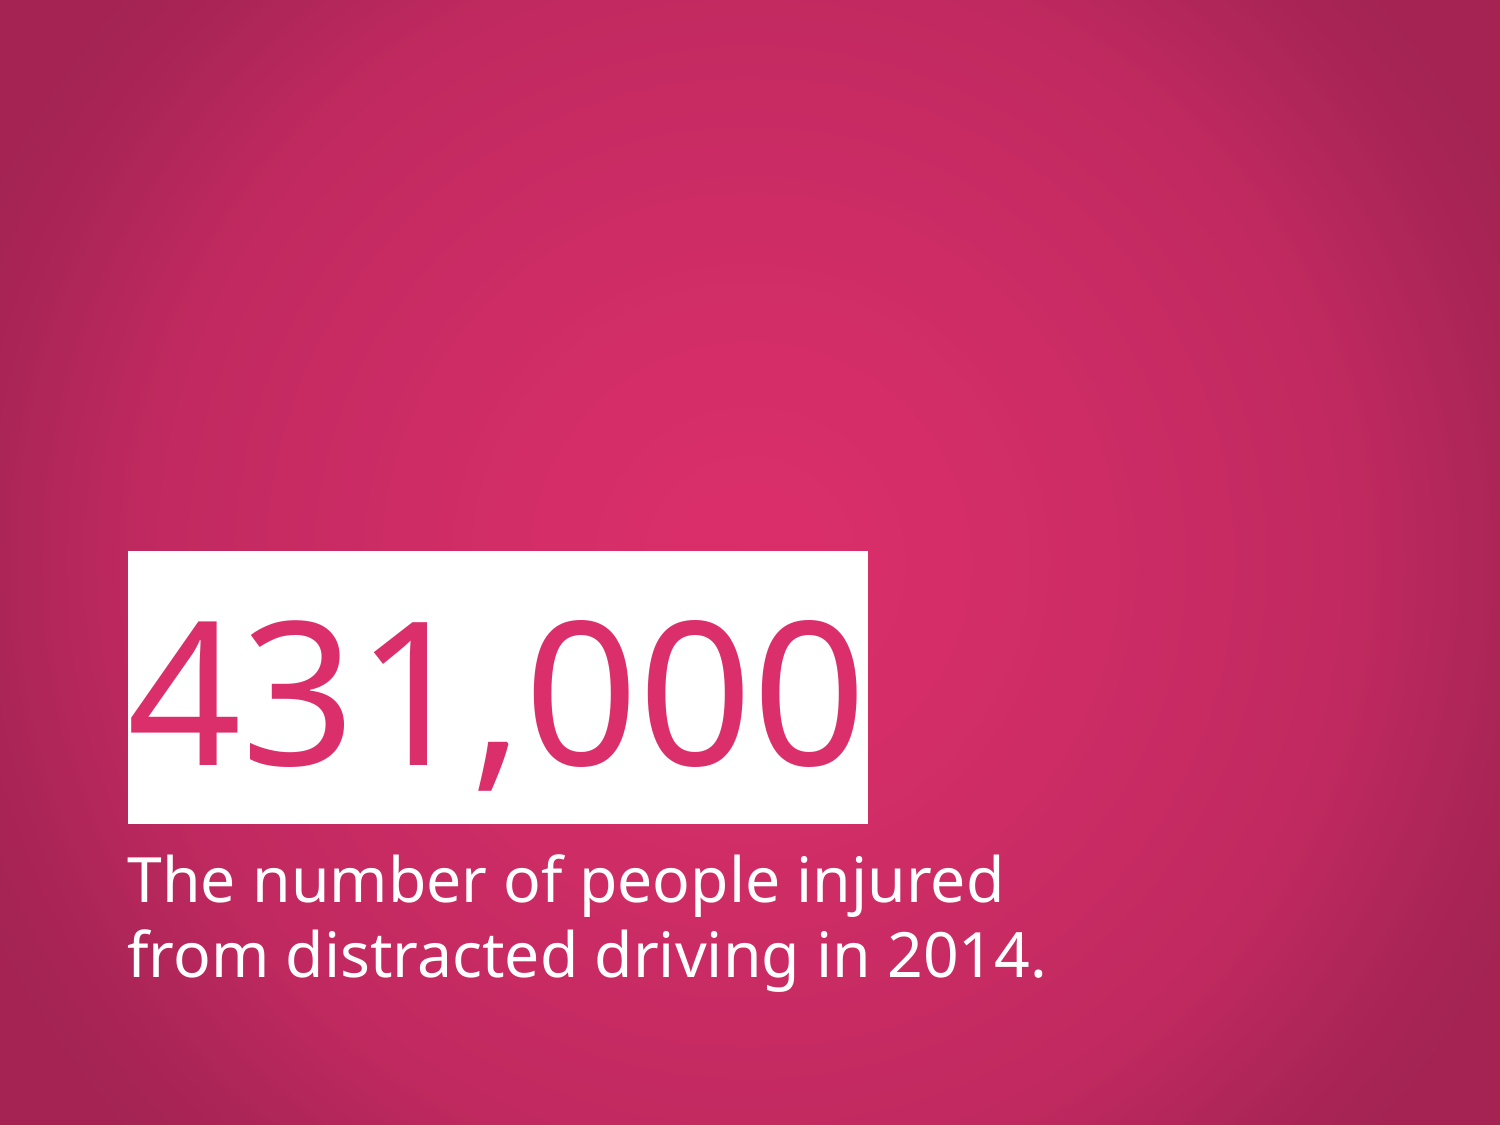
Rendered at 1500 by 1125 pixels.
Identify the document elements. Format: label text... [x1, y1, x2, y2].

picture [0, 0, 1500, 1125]
title 431,000 [112, 550, 1175, 804]
subtitle The number of people injured from distracted driving in 2014. [112, 824, 1175, 997]
